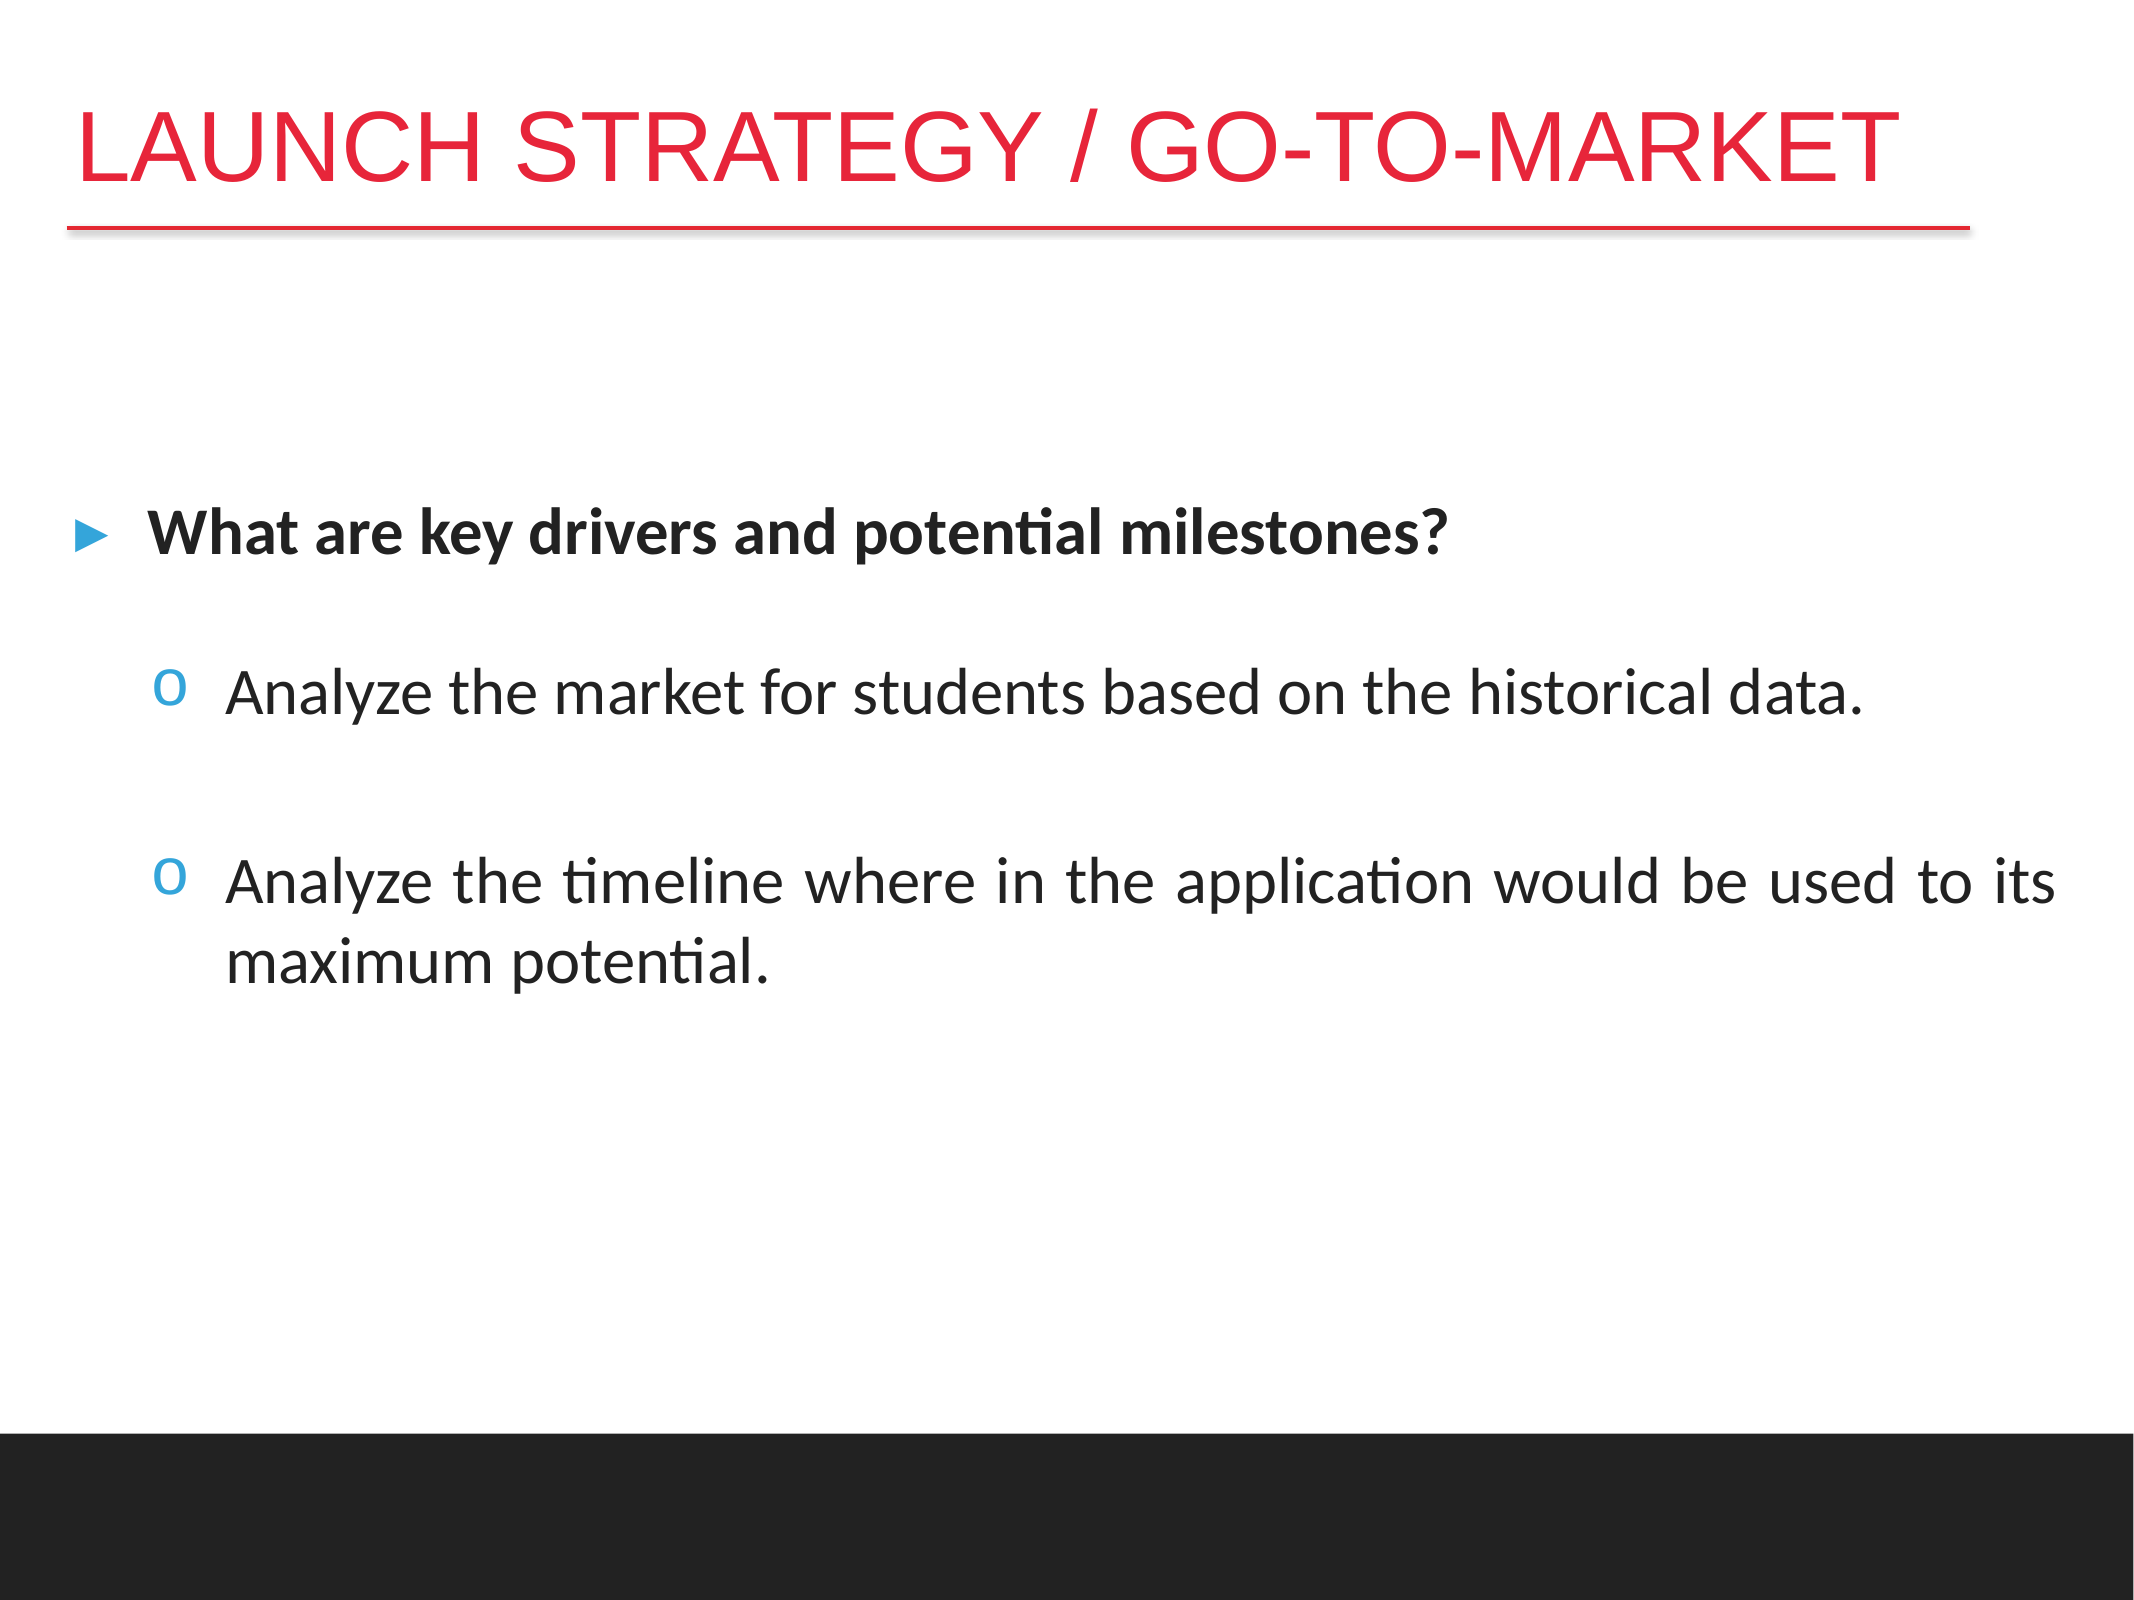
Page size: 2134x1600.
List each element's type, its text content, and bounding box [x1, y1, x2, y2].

title LAUNCH STRATEGY / GO-TO-MARKET [66, 96, 2067, 216]
list What are key drivers and potential milestones? Analyze the market for students based on the historical data. Analyze the timeline where in the application would be used to its maximum potential. [66, 479, 2067, 1482]
